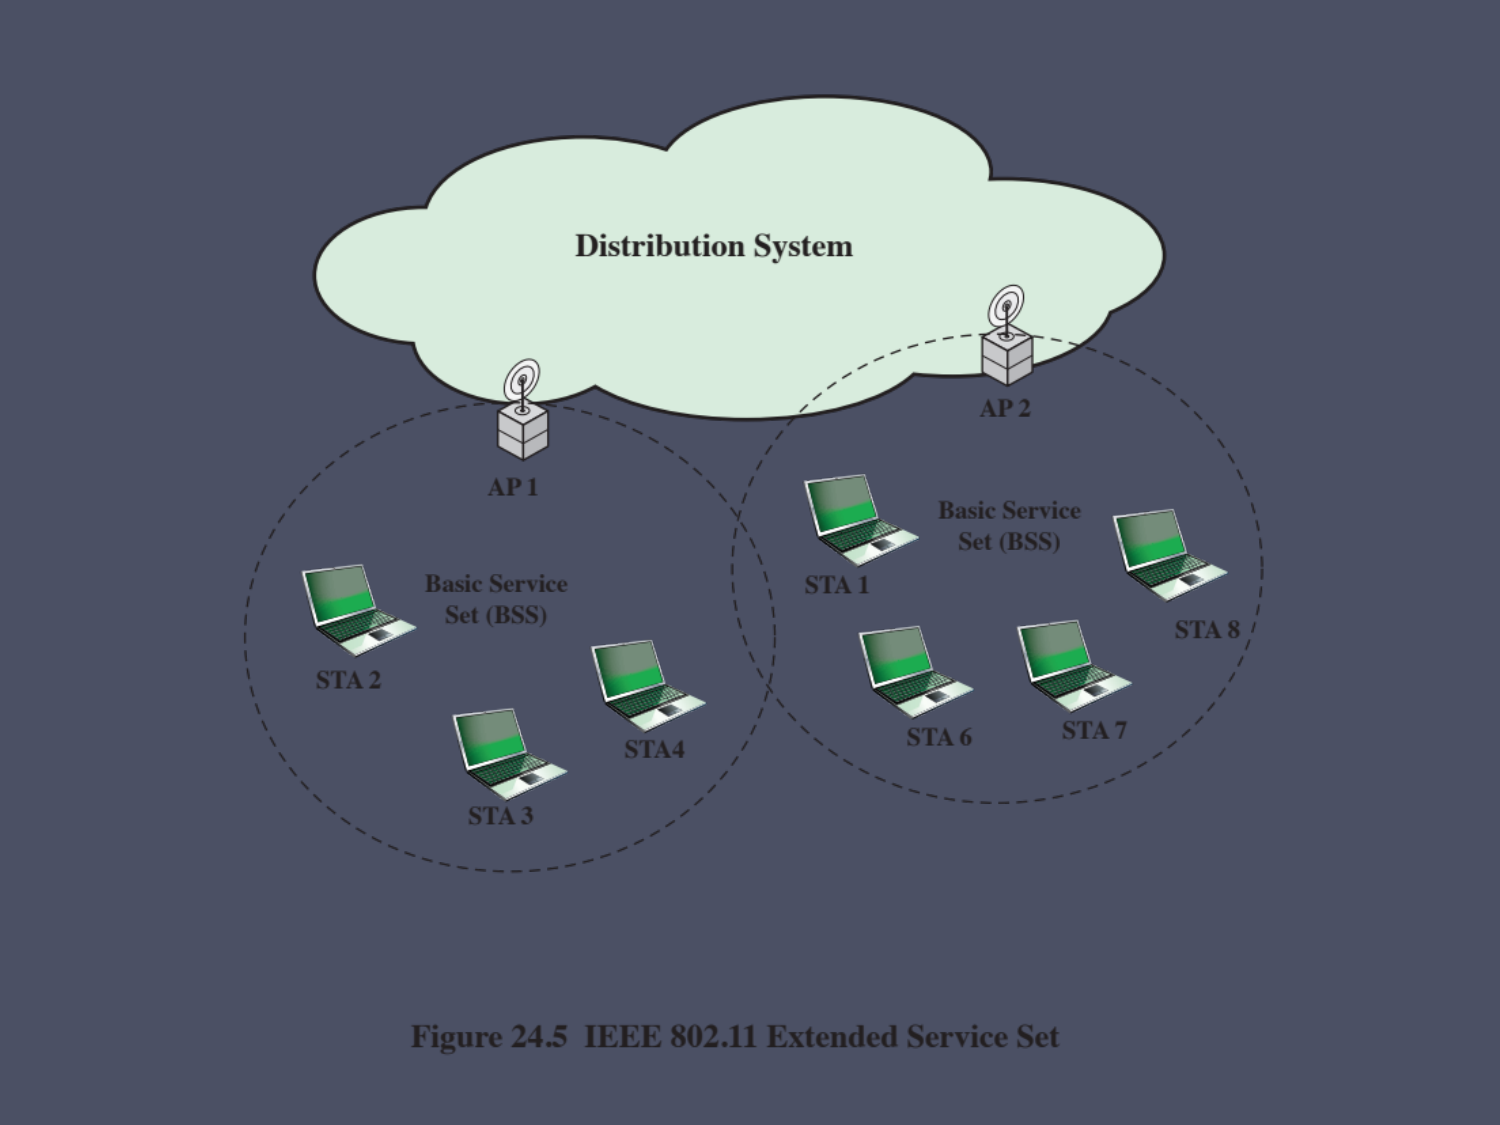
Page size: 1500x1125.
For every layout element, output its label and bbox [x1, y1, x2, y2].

picture [194, 30, 1301, 1111]
